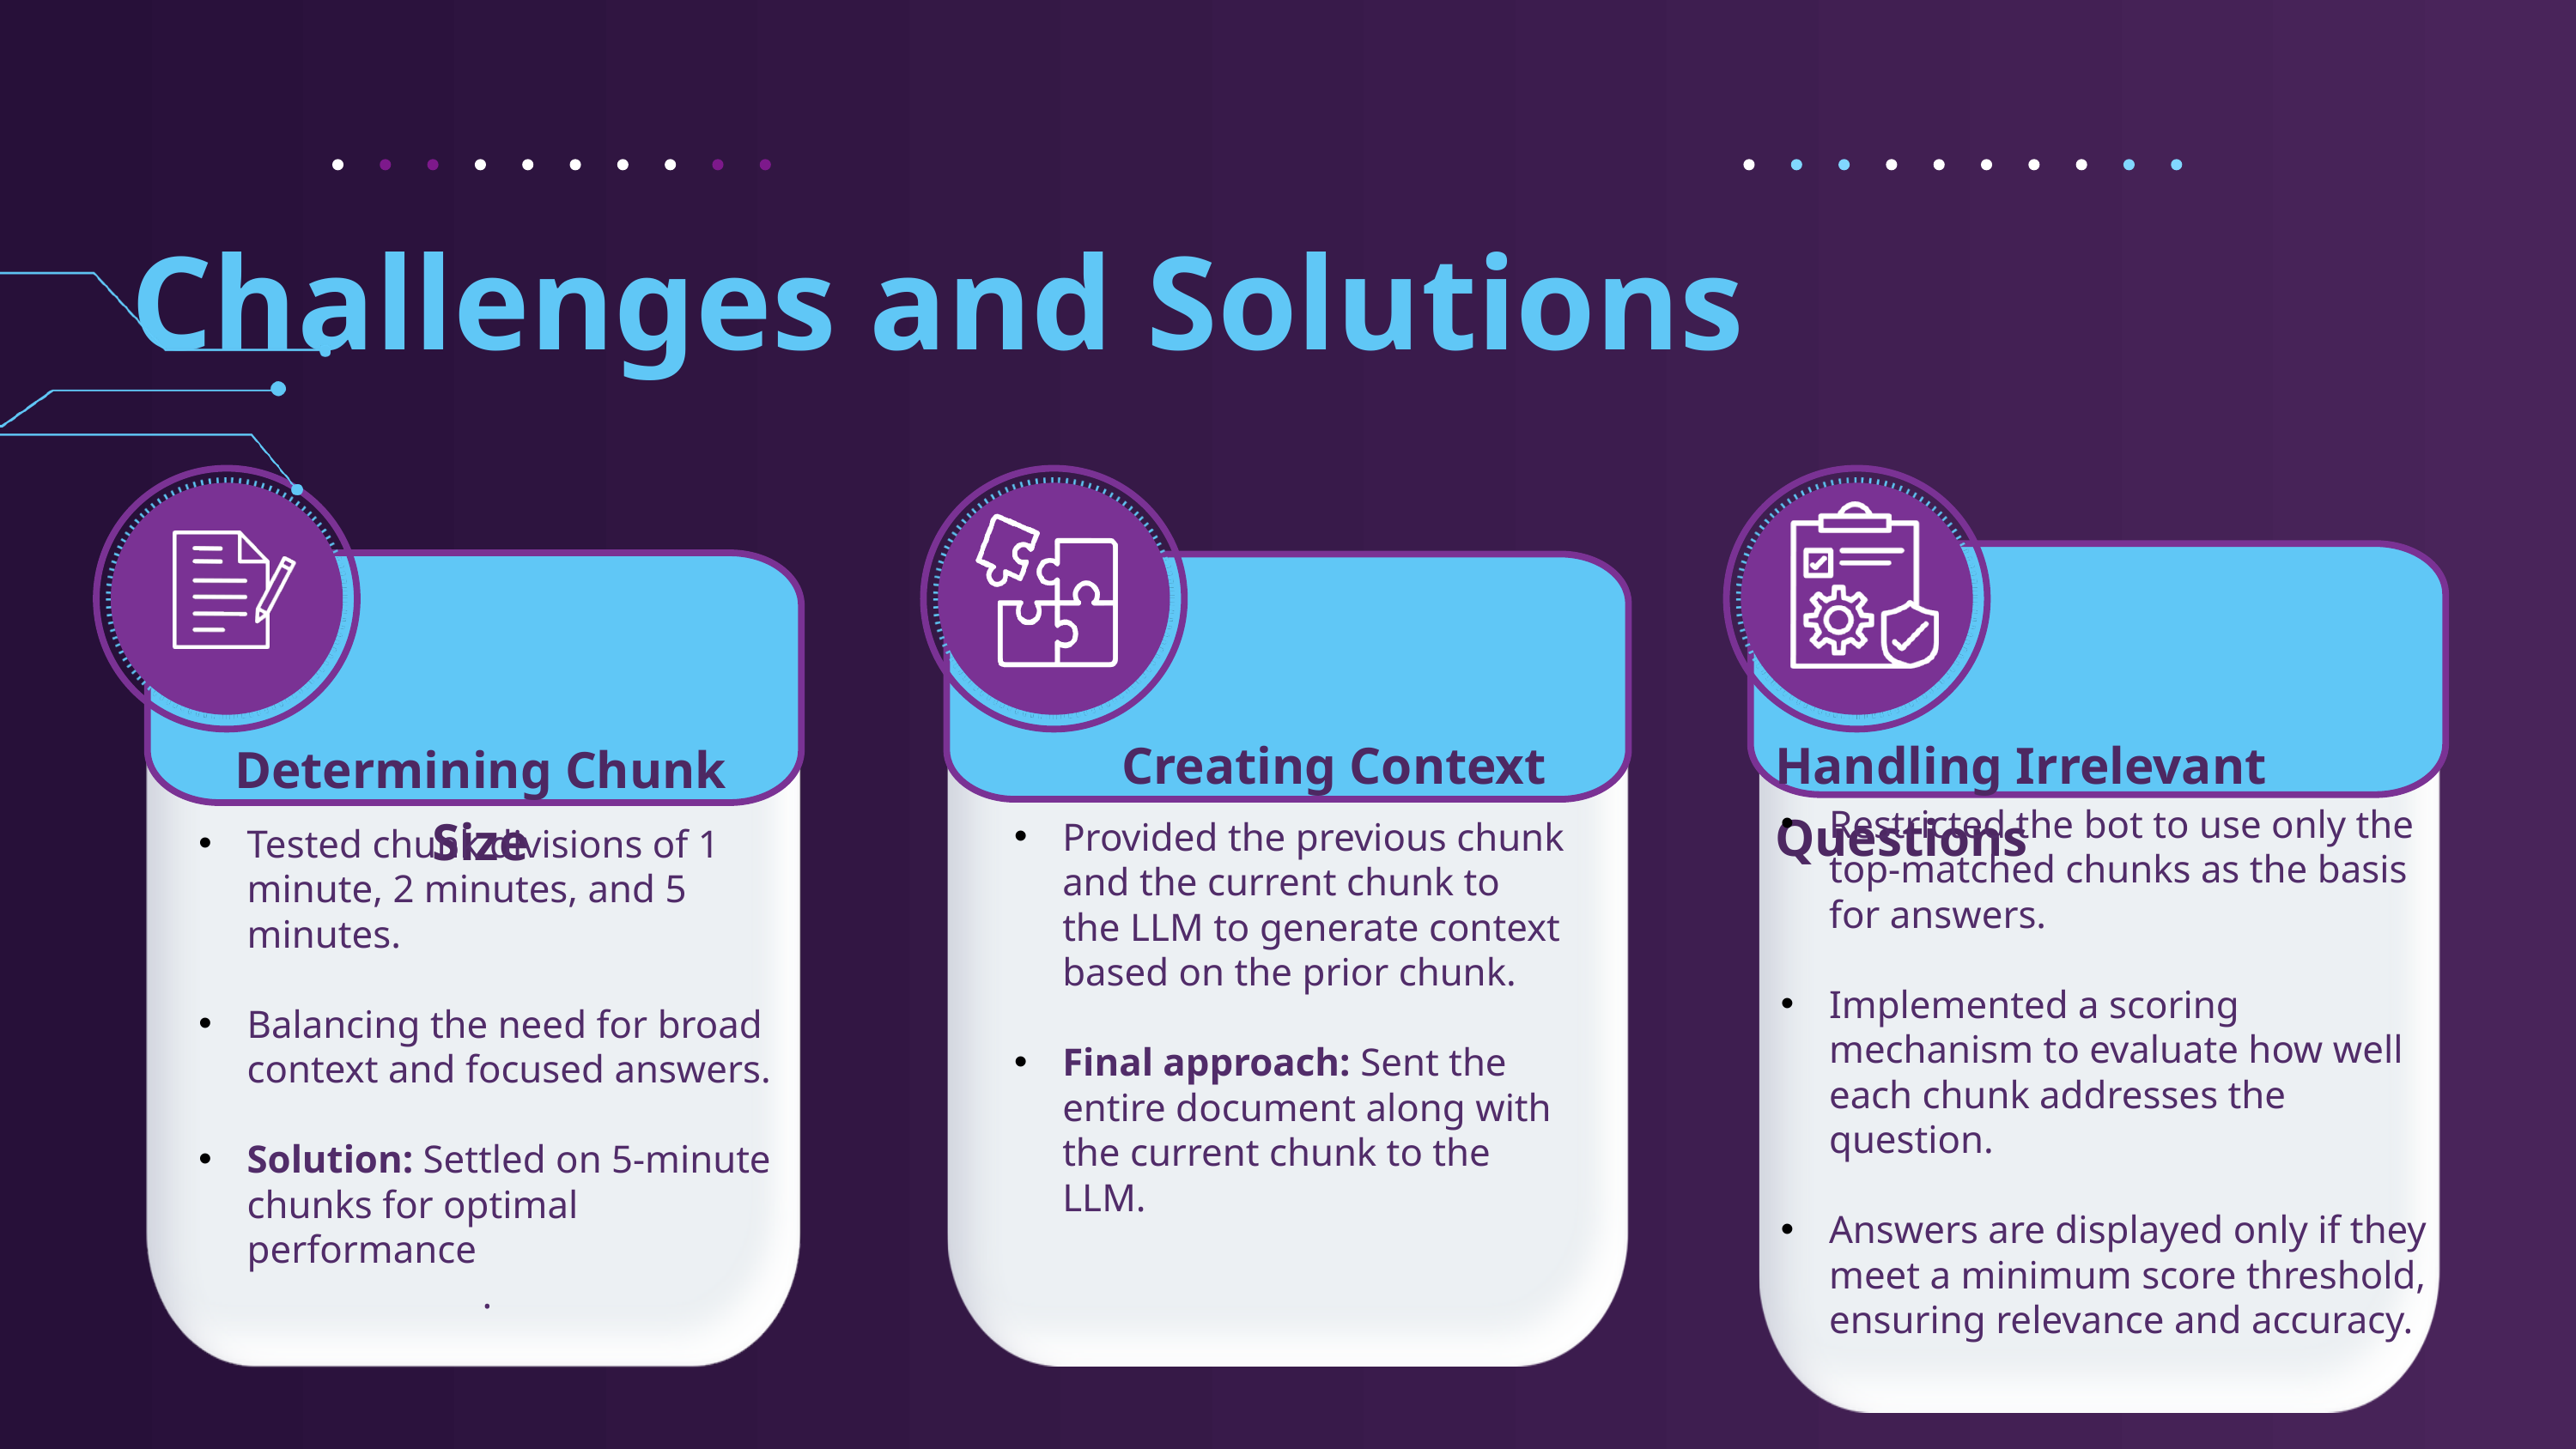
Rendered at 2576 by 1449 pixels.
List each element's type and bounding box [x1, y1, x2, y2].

text_box [147, 477, 802, 803]
picture [1790, 501, 1939, 669]
picture [0, 264, 331, 496]
text_box [1756, 498, 1958, 700]
text_box [1750, 468, 2446, 795]
text_box [331, 159, 772, 171]
text_box [95, 468, 358, 730]
text_box [1726, 468, 1988, 730]
text_box [923, 468, 1185, 730]
text_box [946, 480, 1629, 800]
picture [969, 505, 1125, 670]
text_box [1743, 159, 2183, 171]
picture [172, 530, 296, 650]
text_box [125, 504, 328, 700]
text_box [0, 0, 2576, 1449]
text_box [952, 498, 1155, 700]
